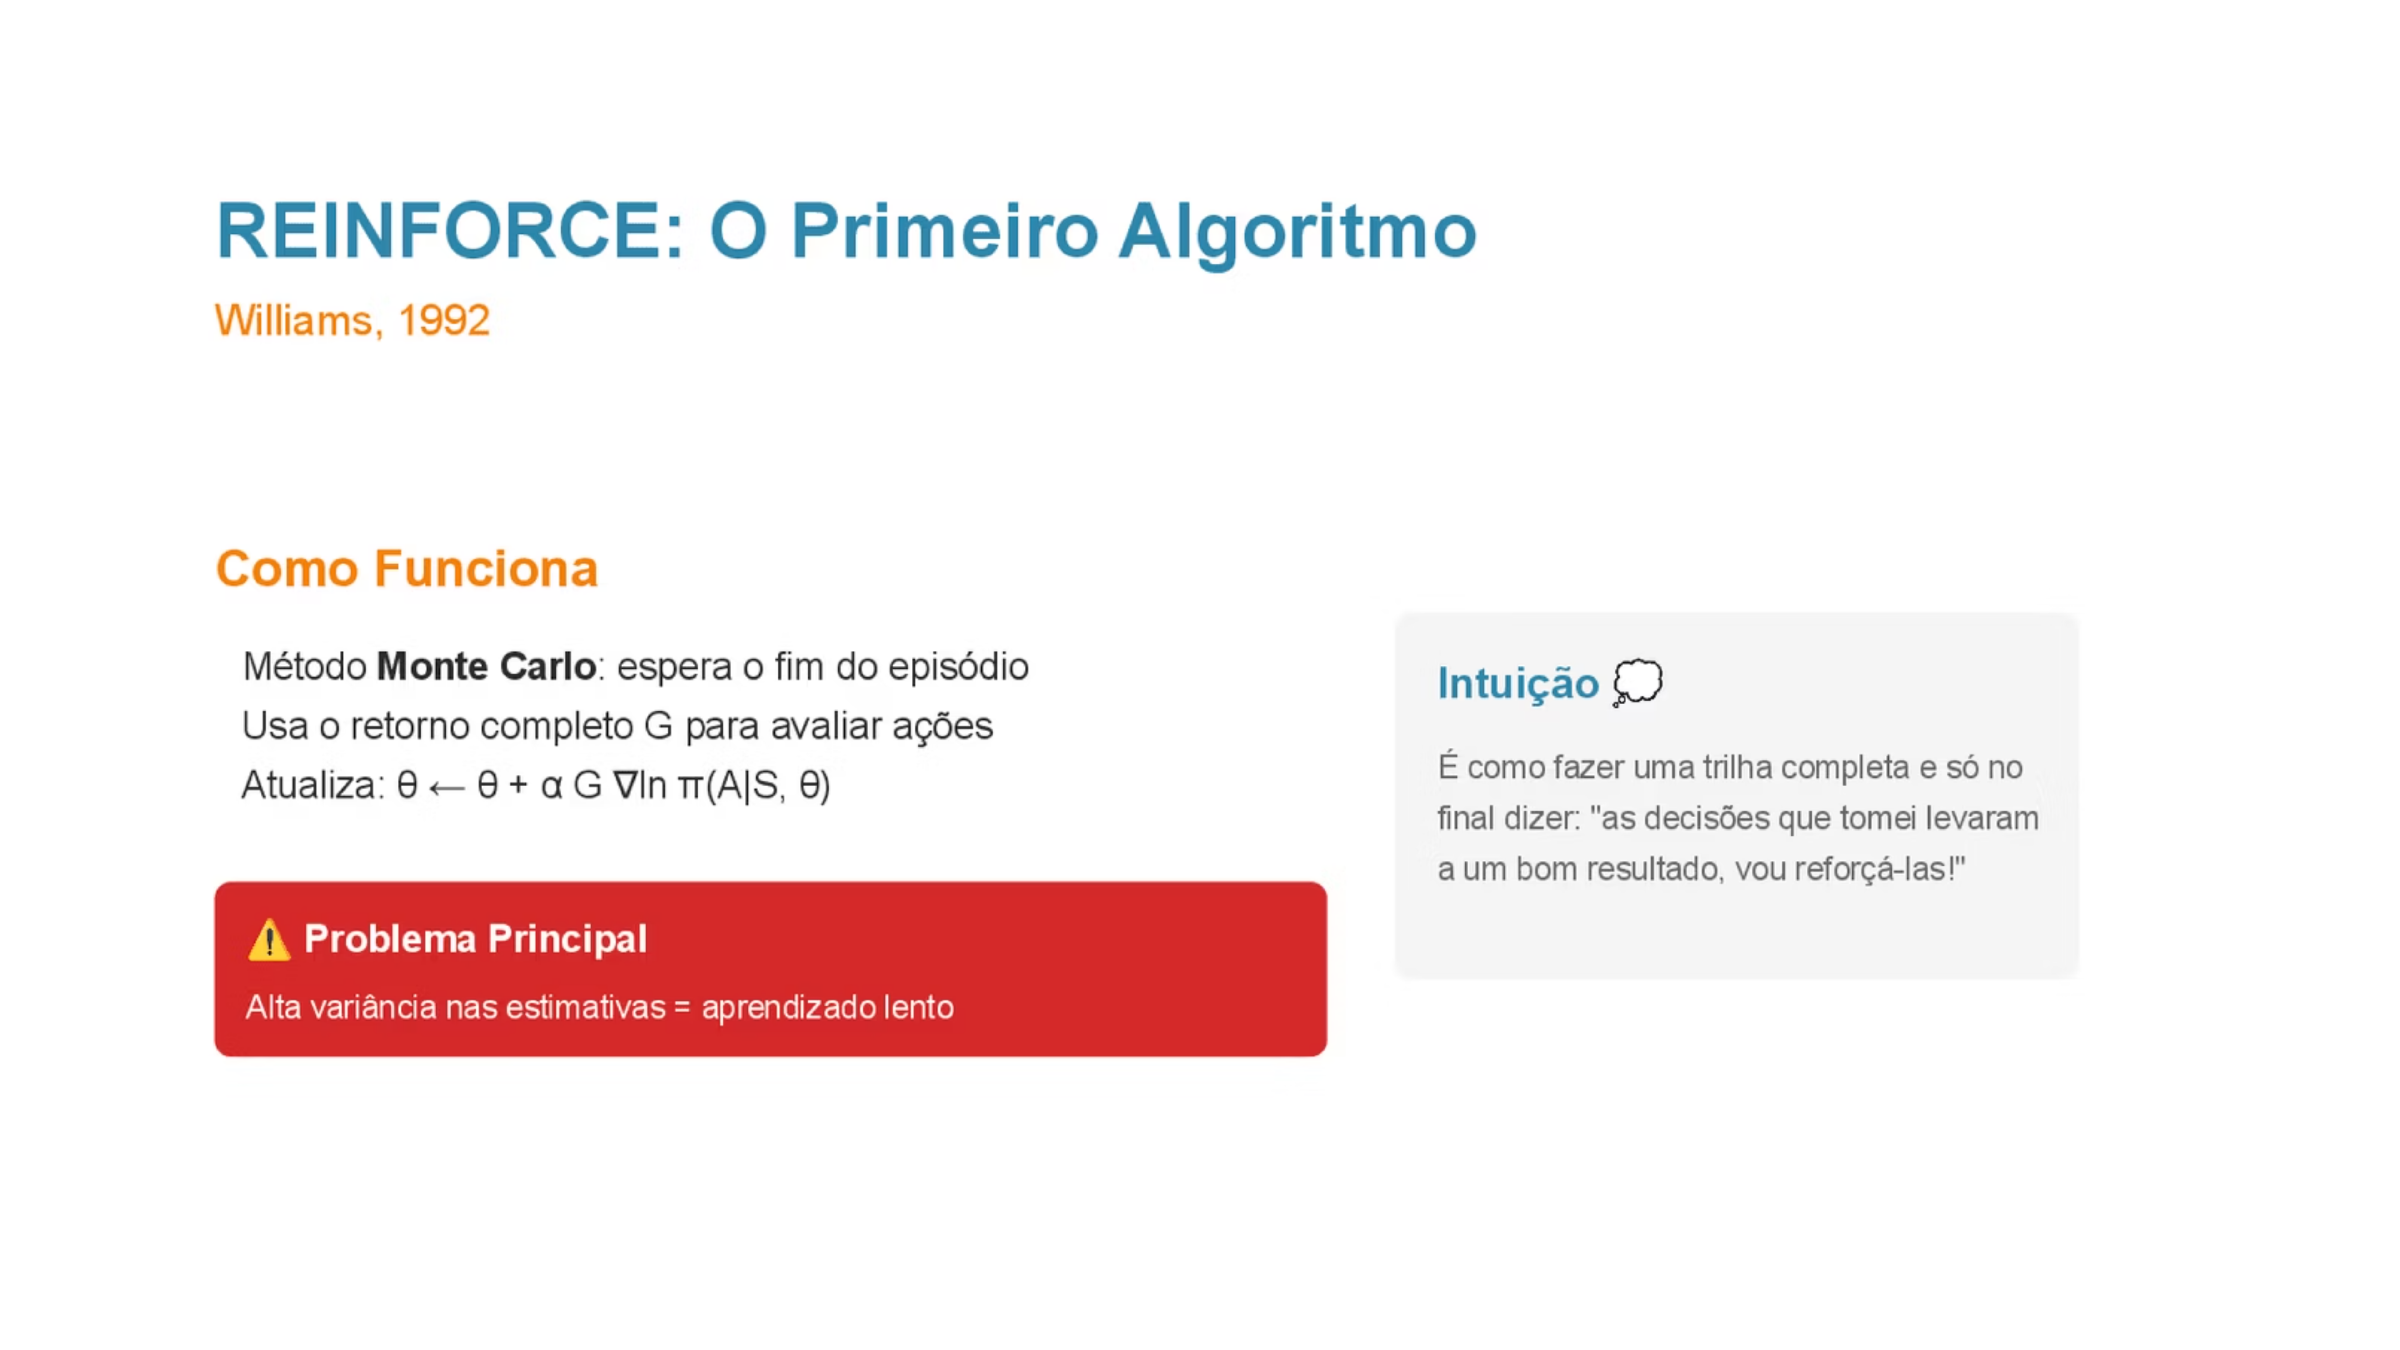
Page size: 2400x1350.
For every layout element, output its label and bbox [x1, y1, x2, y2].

picture [130, 103, 2163, 1247]
